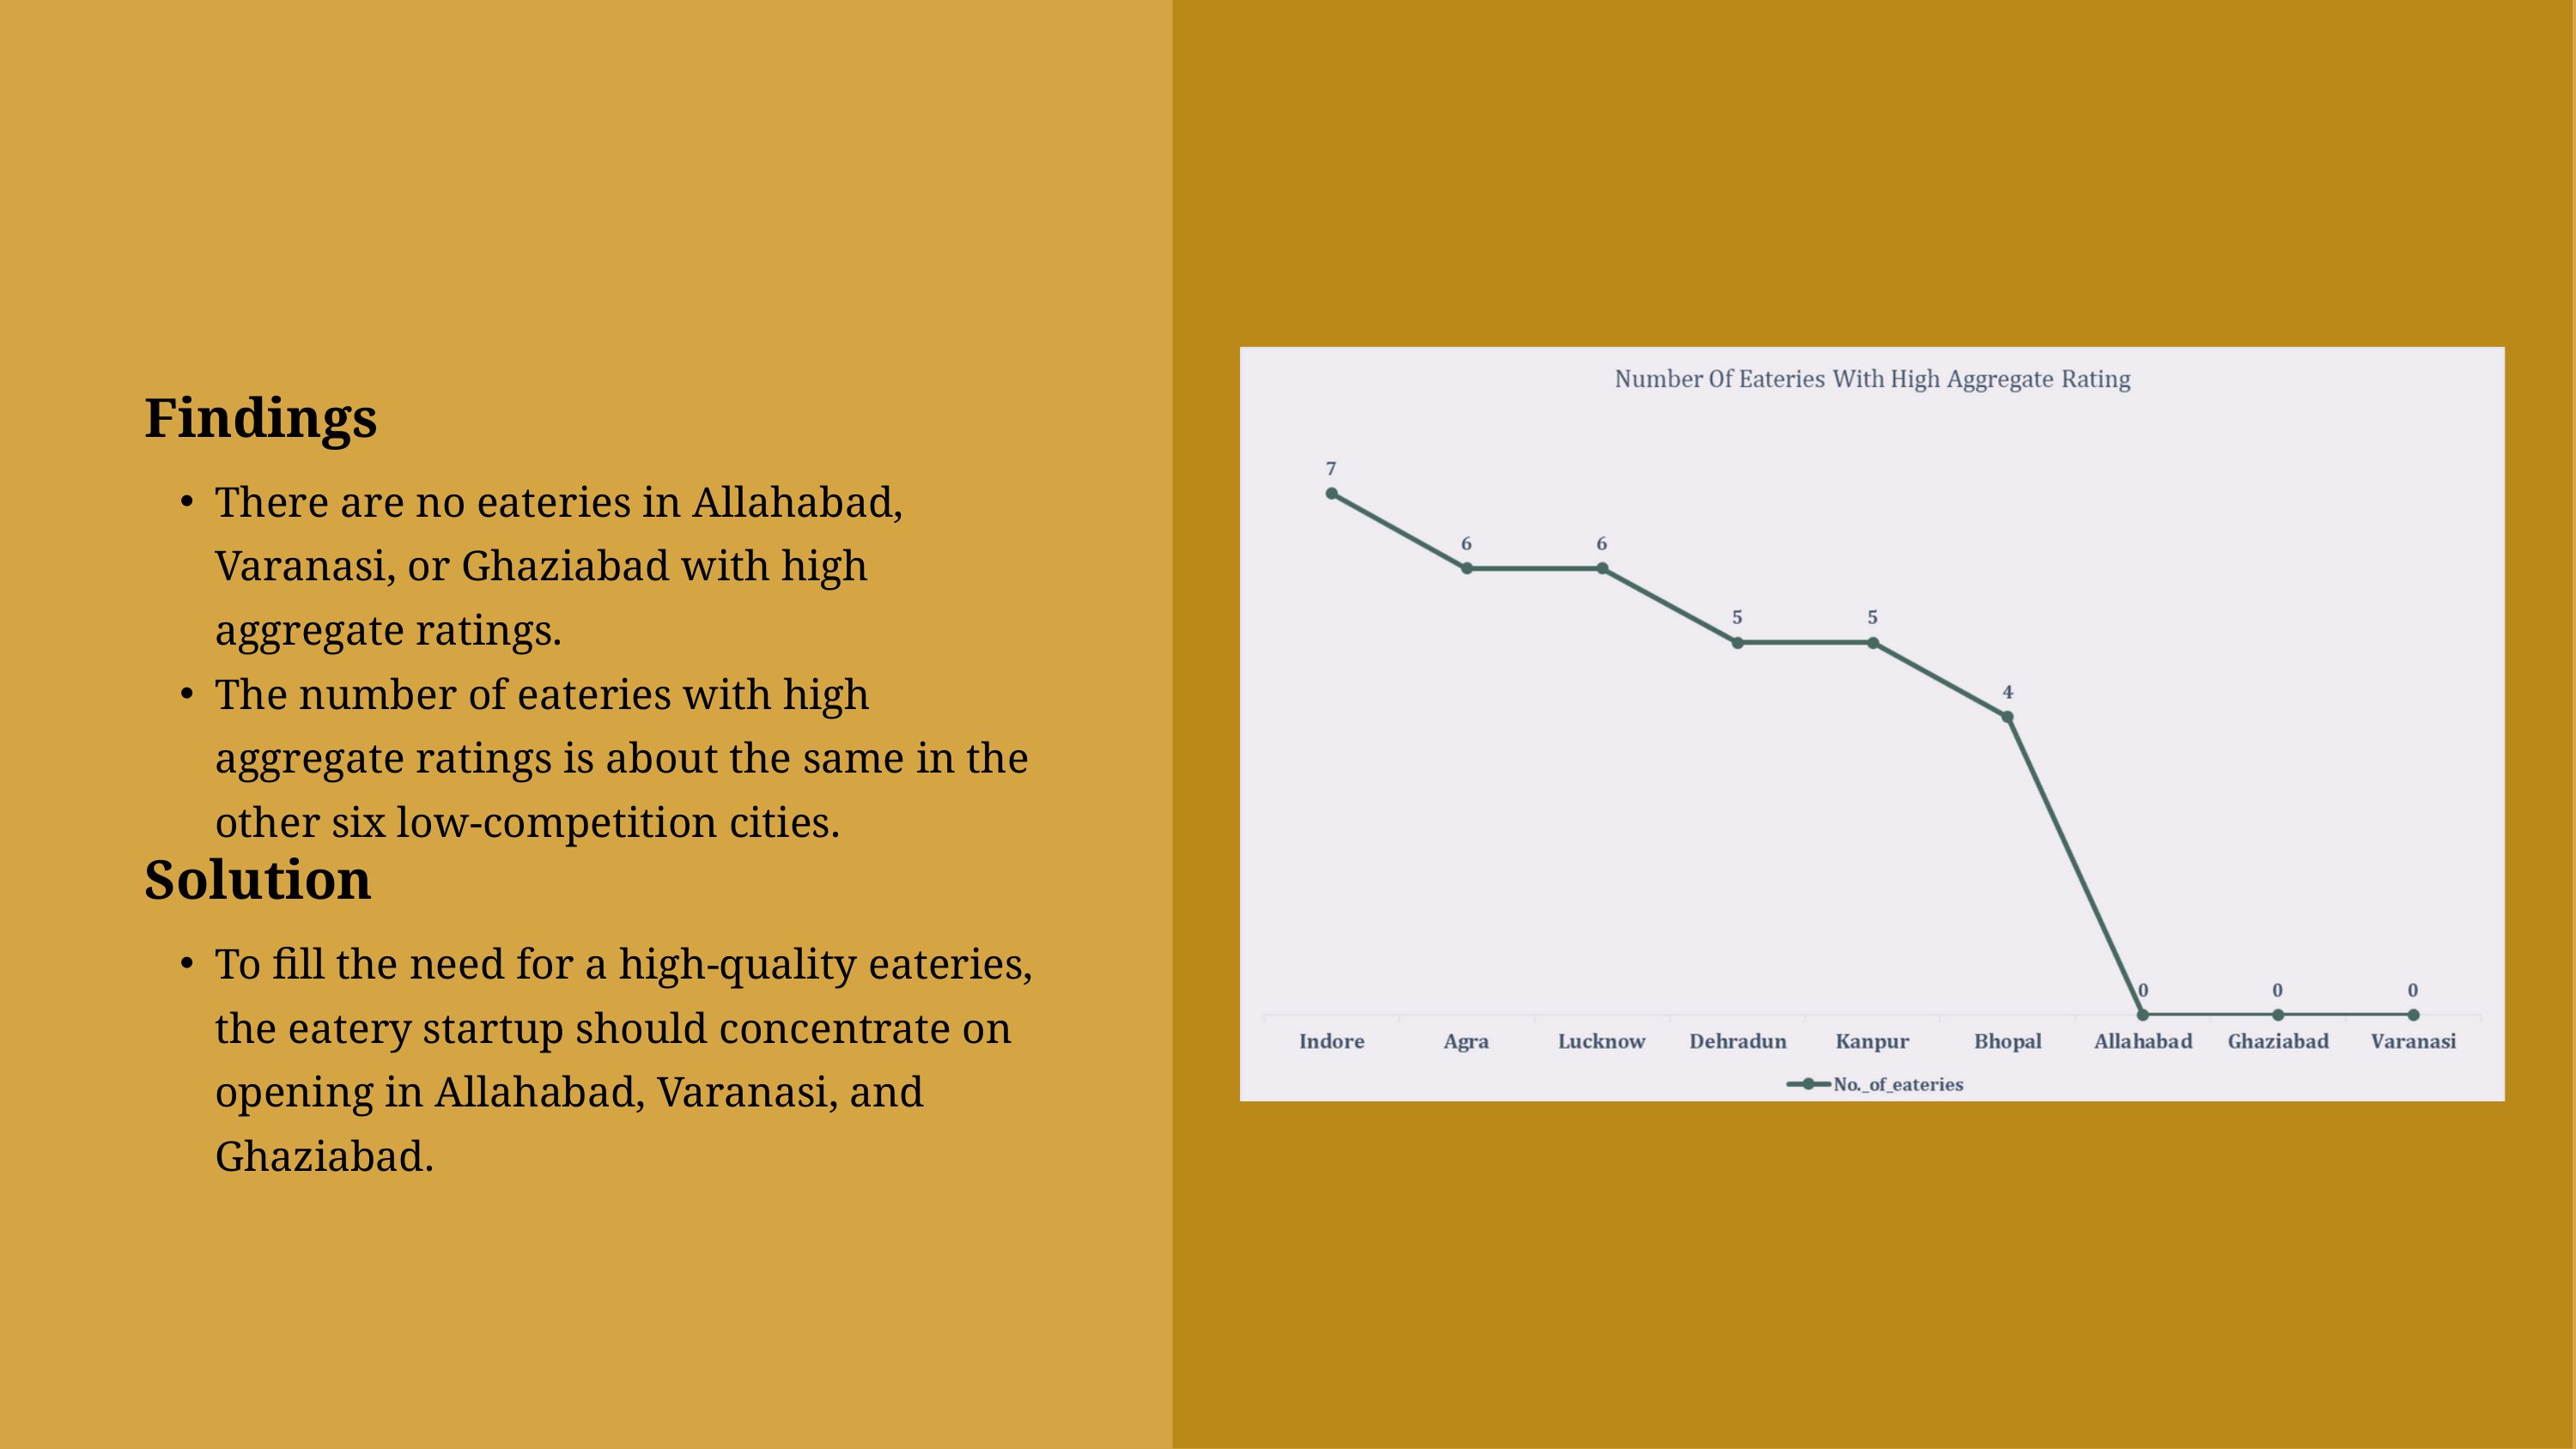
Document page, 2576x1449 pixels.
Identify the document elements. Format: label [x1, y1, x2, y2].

picture [1240, 347, 2506, 1101]
text_box [144, 364, 1056, 722]
text_box [144, 826, 1056, 1079]
text_box [1172, 0, 2573, 1449]
